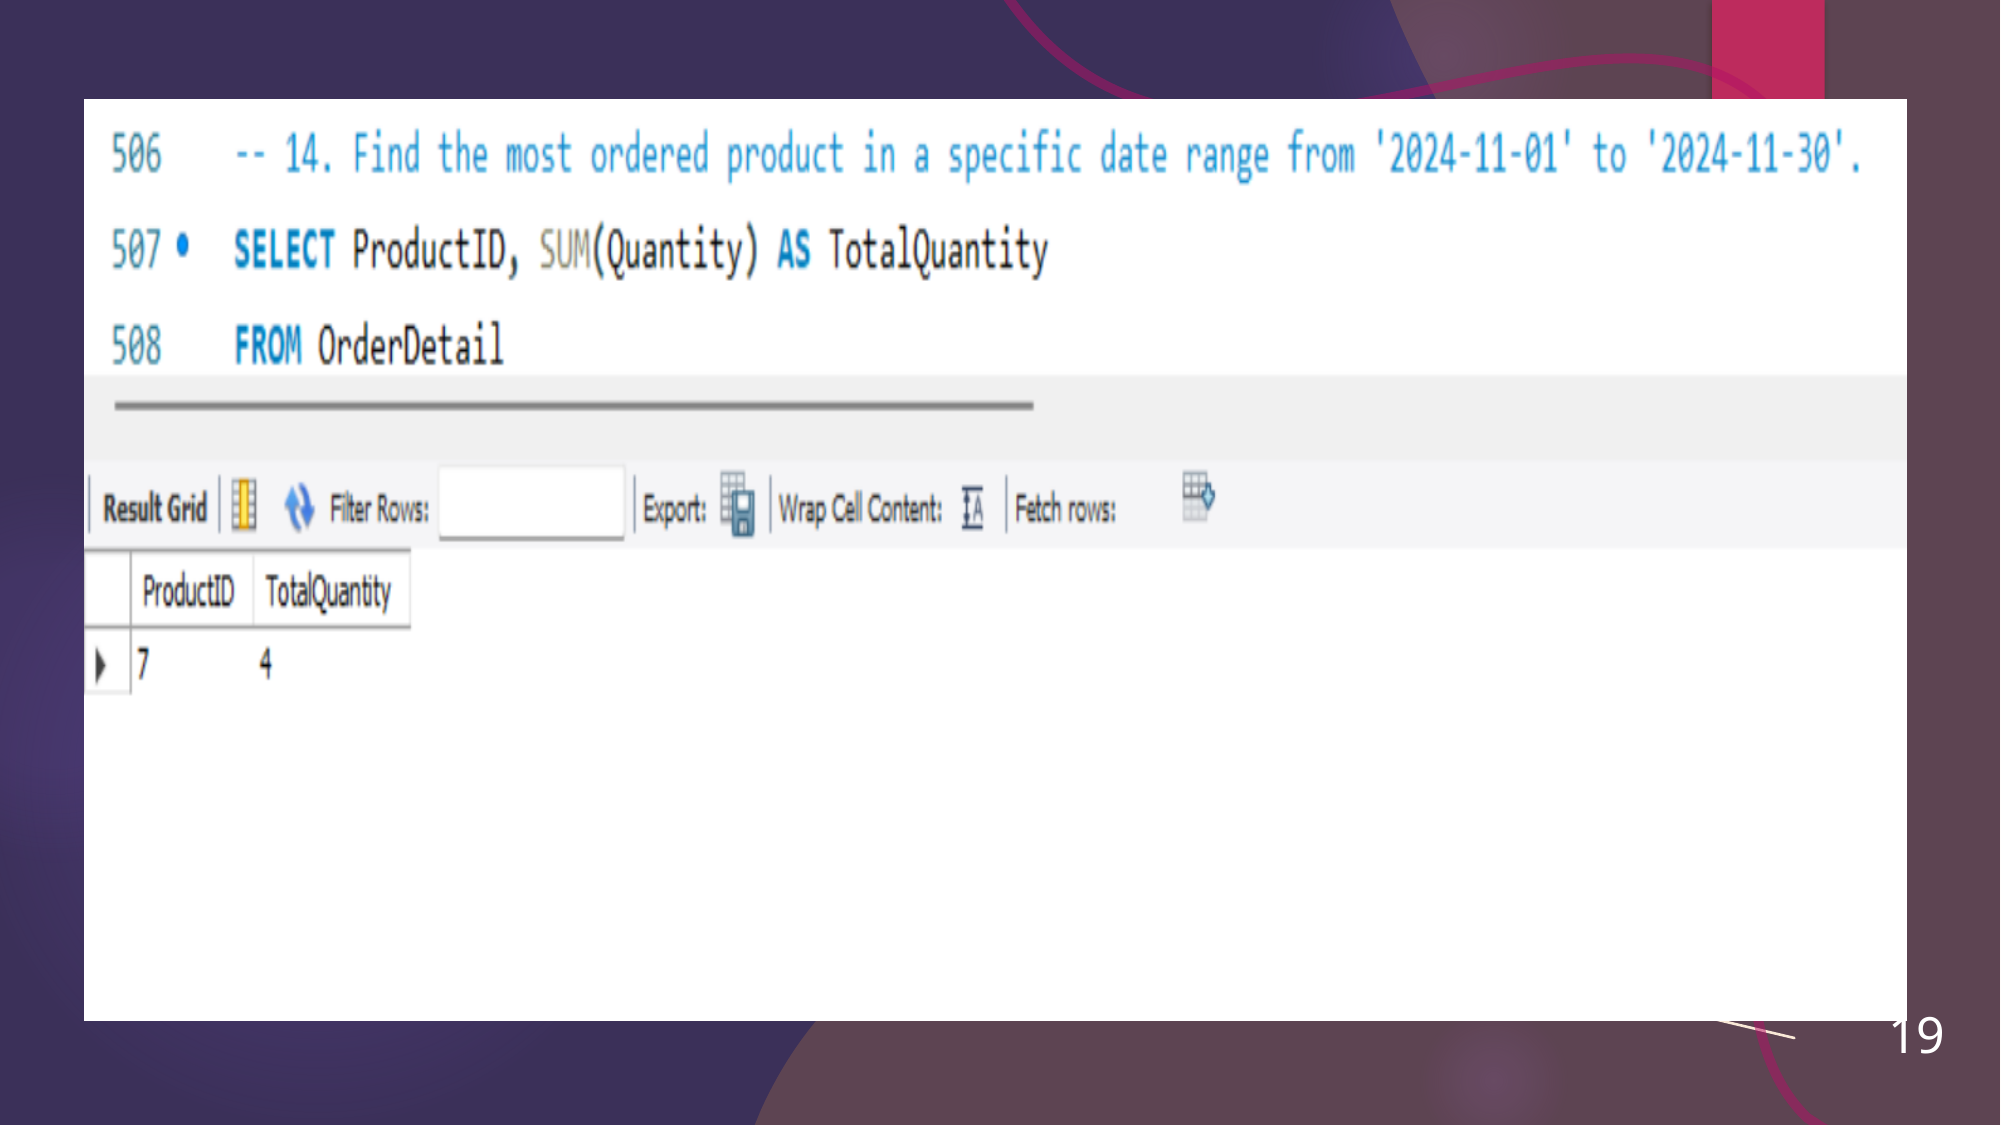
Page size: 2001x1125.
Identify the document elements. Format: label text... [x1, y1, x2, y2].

slide_number 19 [1862, 964, 1971, 1112]
picture [0, 0, 1907, 1125]
